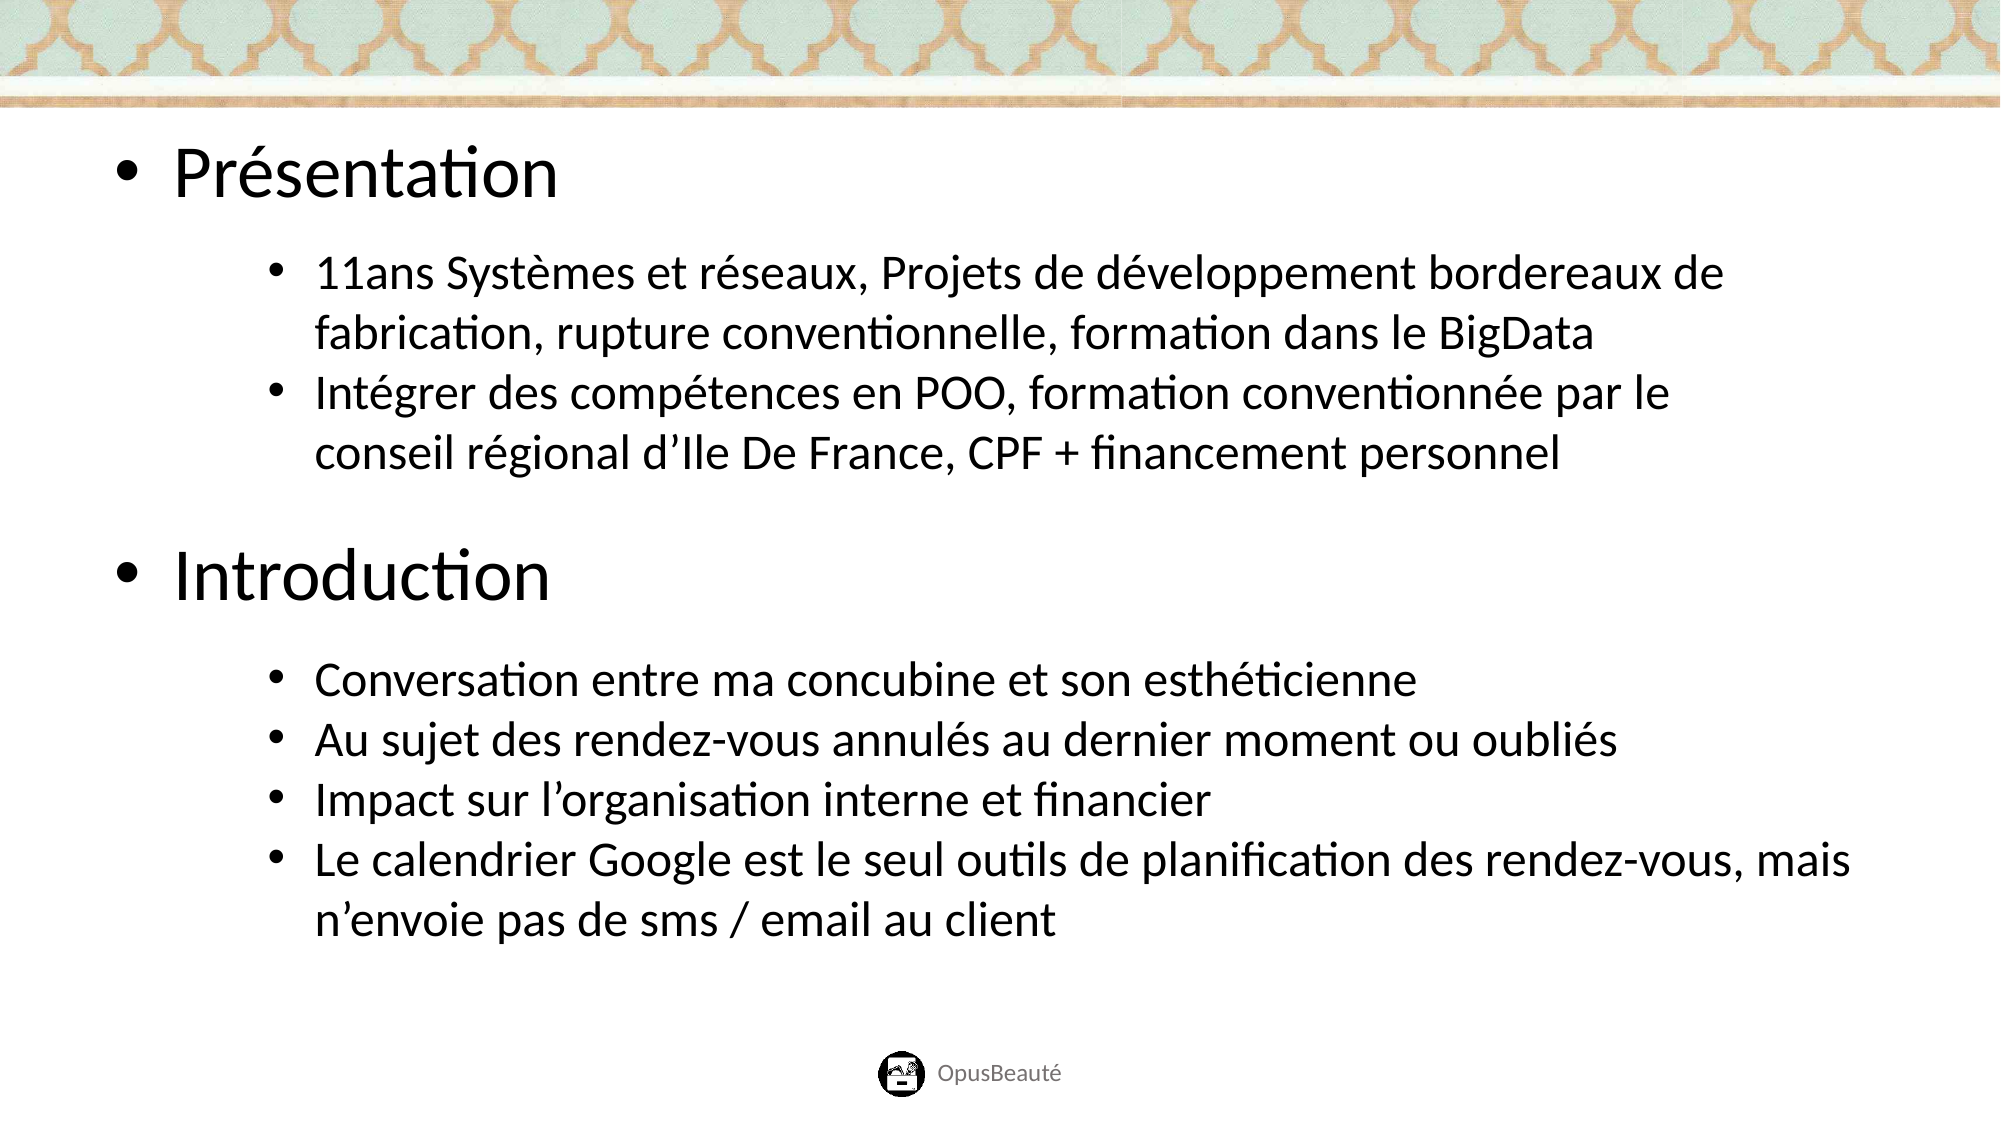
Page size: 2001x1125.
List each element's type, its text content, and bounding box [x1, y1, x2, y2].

text_box 11ans Systèmes et réseaux, Projets de développement bordereaux de fabrication, rupture conventionnelle, formation dans le BigData Intégrer des compétences en POO, formation conventionnée par le conseil régional d’Ile De France, CPF + financement personnel [252, 231, 1789, 487]
text_box Présentation [99, 125, 1523, 242]
text_box Conversation entre ma concubine et son esthéticienne Au sujet des rendez-vous annulés au dernier moment ou oubliés Impact sur l’organisation interne et financier Le calendrier Google est le seul outils de planification des rendez-vous, mais n’envoie pas de sms / email au client [252, 639, 1917, 955]
picture [0, 0, 2001, 108]
picture [878, 1051, 925, 1097]
text_box Introduction [99, 528, 1523, 649]
